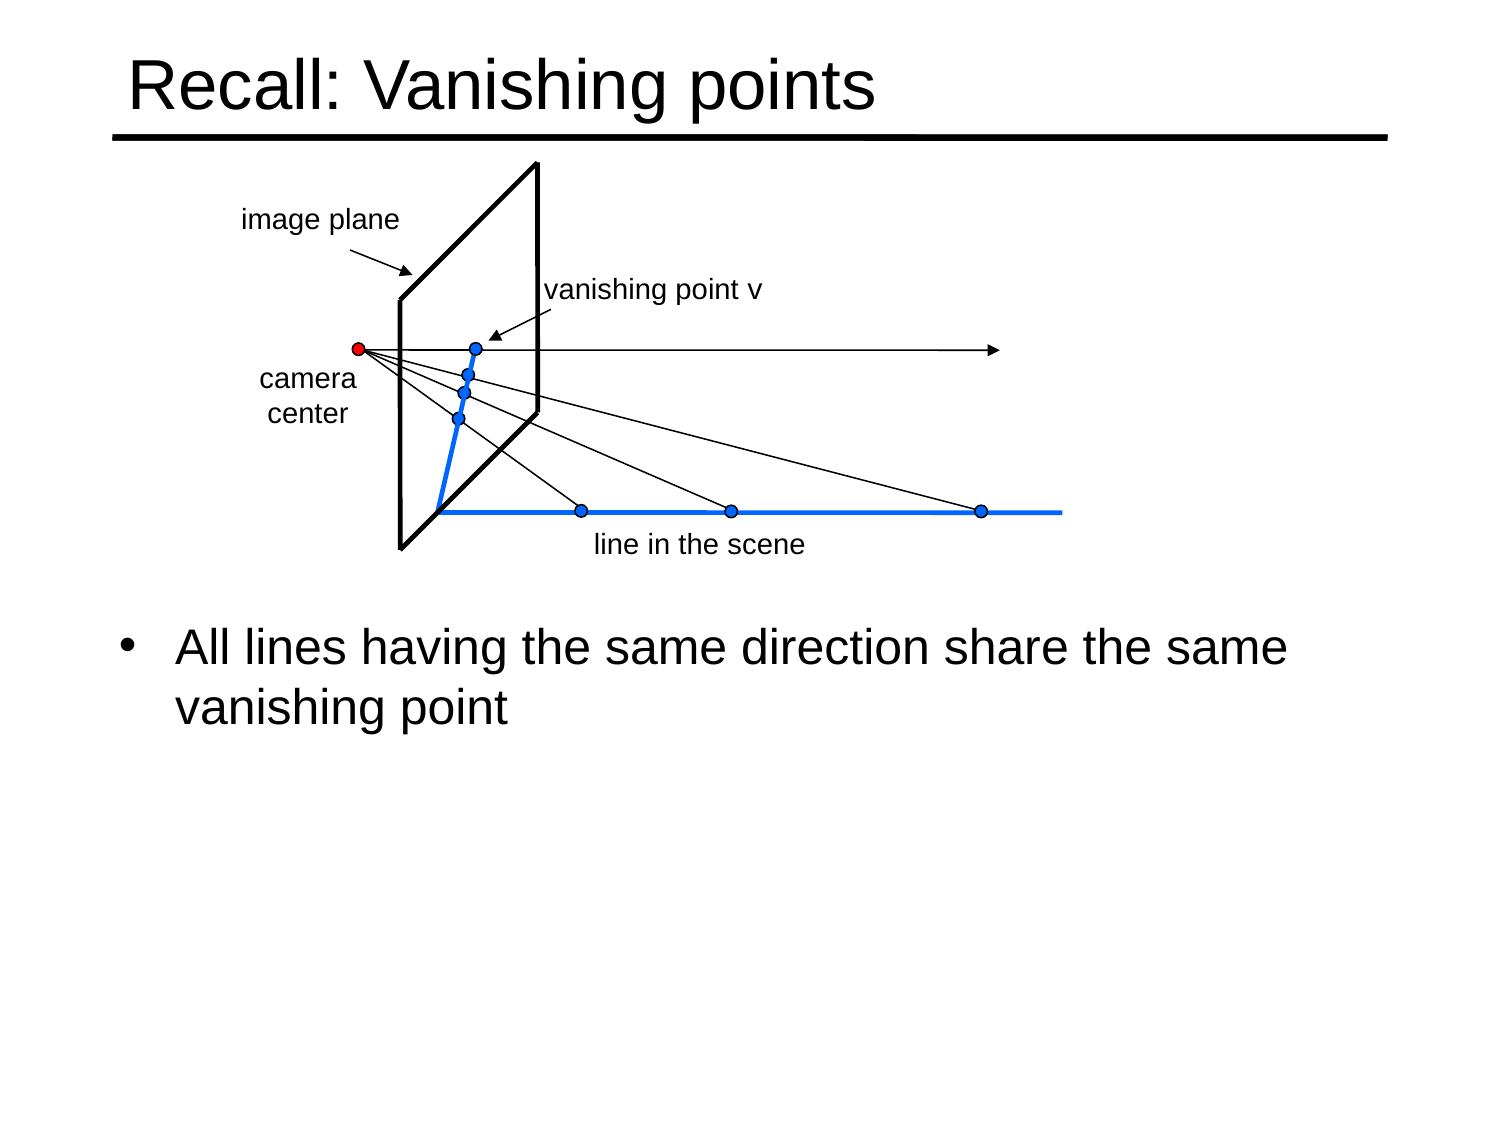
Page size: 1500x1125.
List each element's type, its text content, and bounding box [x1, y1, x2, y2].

text_box [352, 343, 357, 355]
text_box All lines having the same direction share the same vanishing point [112, 614, 1390, 746]
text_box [362, 270, 1001, 513]
text_box image plane [234, 199, 408, 235]
text_box camera center [252, 359, 355, 430]
text_box line in the scene [587, 527, 813, 560]
title Recall: Vanishing points [112, 12, 1388, 151]
